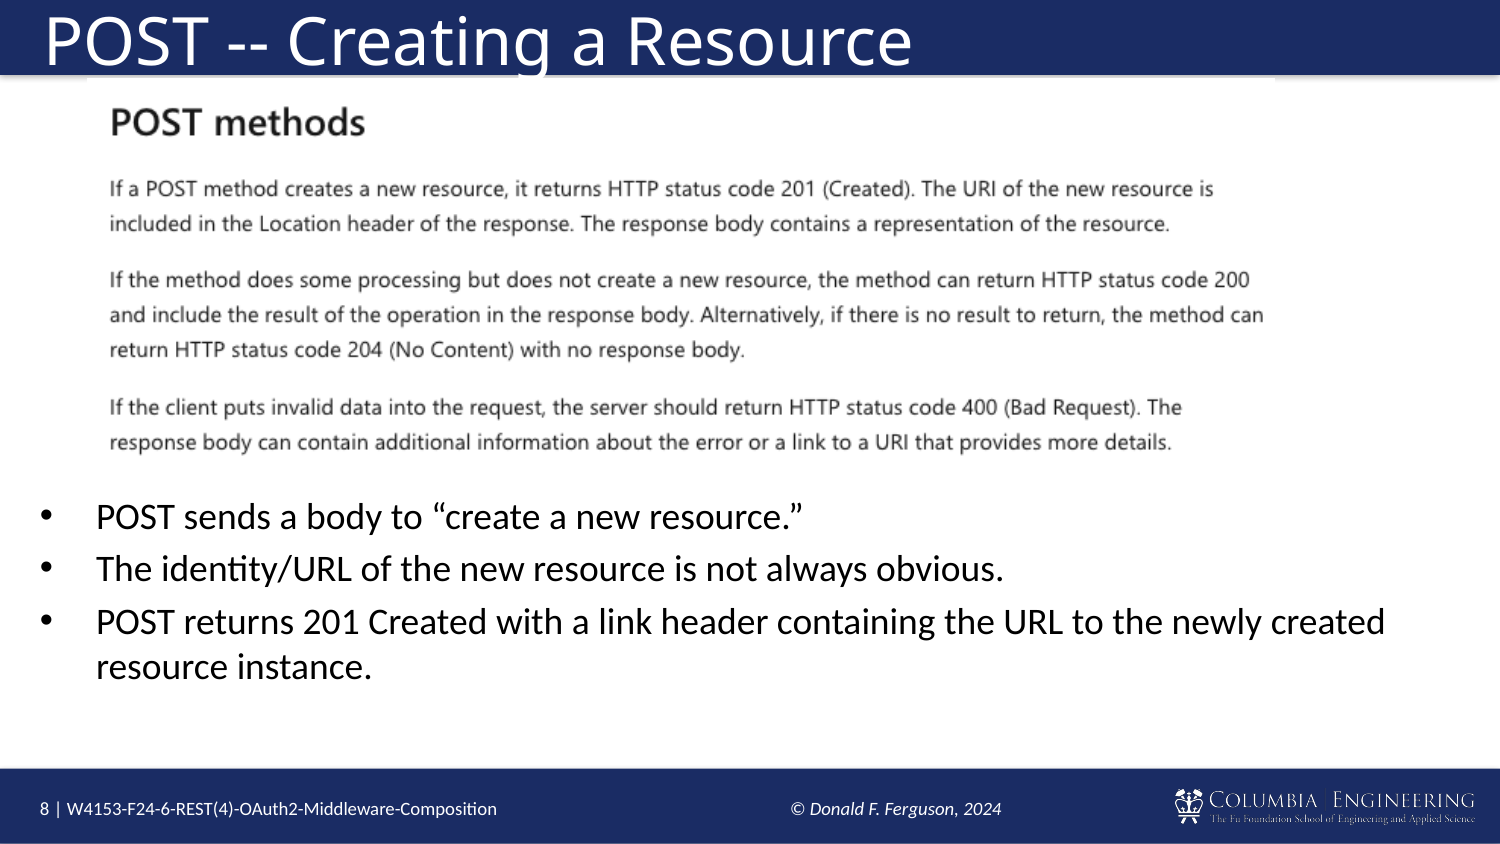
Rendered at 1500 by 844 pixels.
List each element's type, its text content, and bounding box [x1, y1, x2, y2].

picture [87, 78, 1276, 468]
list POST sends a body to “create a new resource.” The identity/URL of the new resource is not always obvious. POST returns 201 Created with a link header containing the URL to the newly created resource instance. [24, 484, 1475, 760]
title POST -- Creating a Resource [28, 0, 1450, 73]
